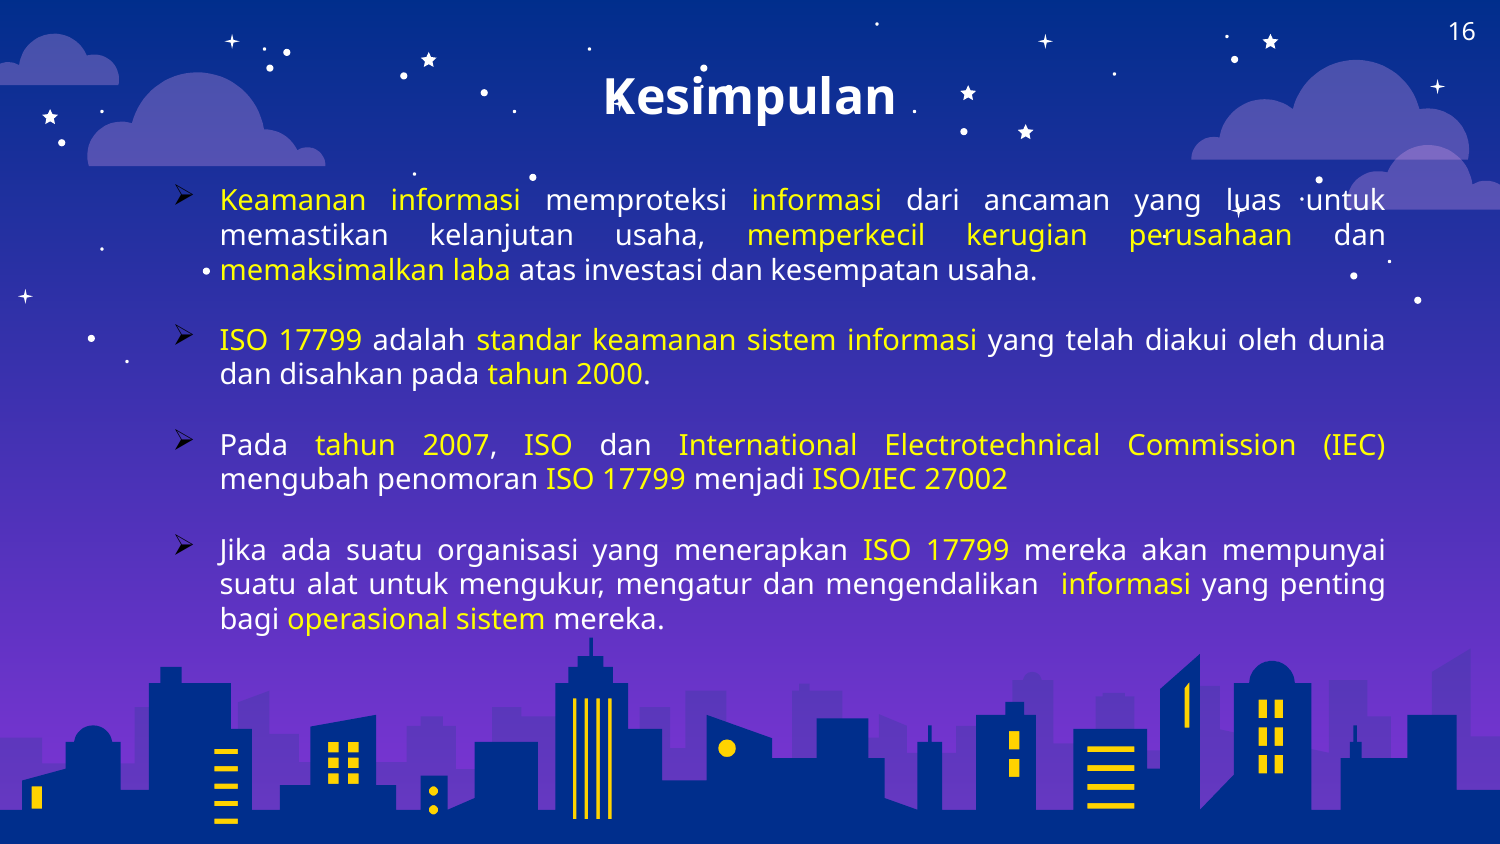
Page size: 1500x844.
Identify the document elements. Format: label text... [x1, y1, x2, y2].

text_box Kesimpulan [139, 39, 1361, 149]
text_box Keamanan informasi memproteksi informasi dari ancaman yang luas untuk memastikan kelanjutan usaha, memperkecil kerugian perusahaan dan memaksimalkan laba atas investasi dan kesempatan usaha. ISO 17799 adalah standar keamanan sistem informasi yang telah diakui oleh dunia dan disahkan pada tahun 2000. Pada tahun 2007, ISO dan International Electrotechnical Commission (IEC) mengubah penomoran ISO 17799 menjadi ISO/IEC 27002 Jika ada suatu organisasi yang menerapkan ISO 17799 mereka akan mempunyai suatu alat untuk mengukur, mengatur dan mengendalikan informasi yang penting bagi operasional sistem mereka. [139, 173, 1401, 703]
slide_number 16 [1400, 0, 1491, 65]
